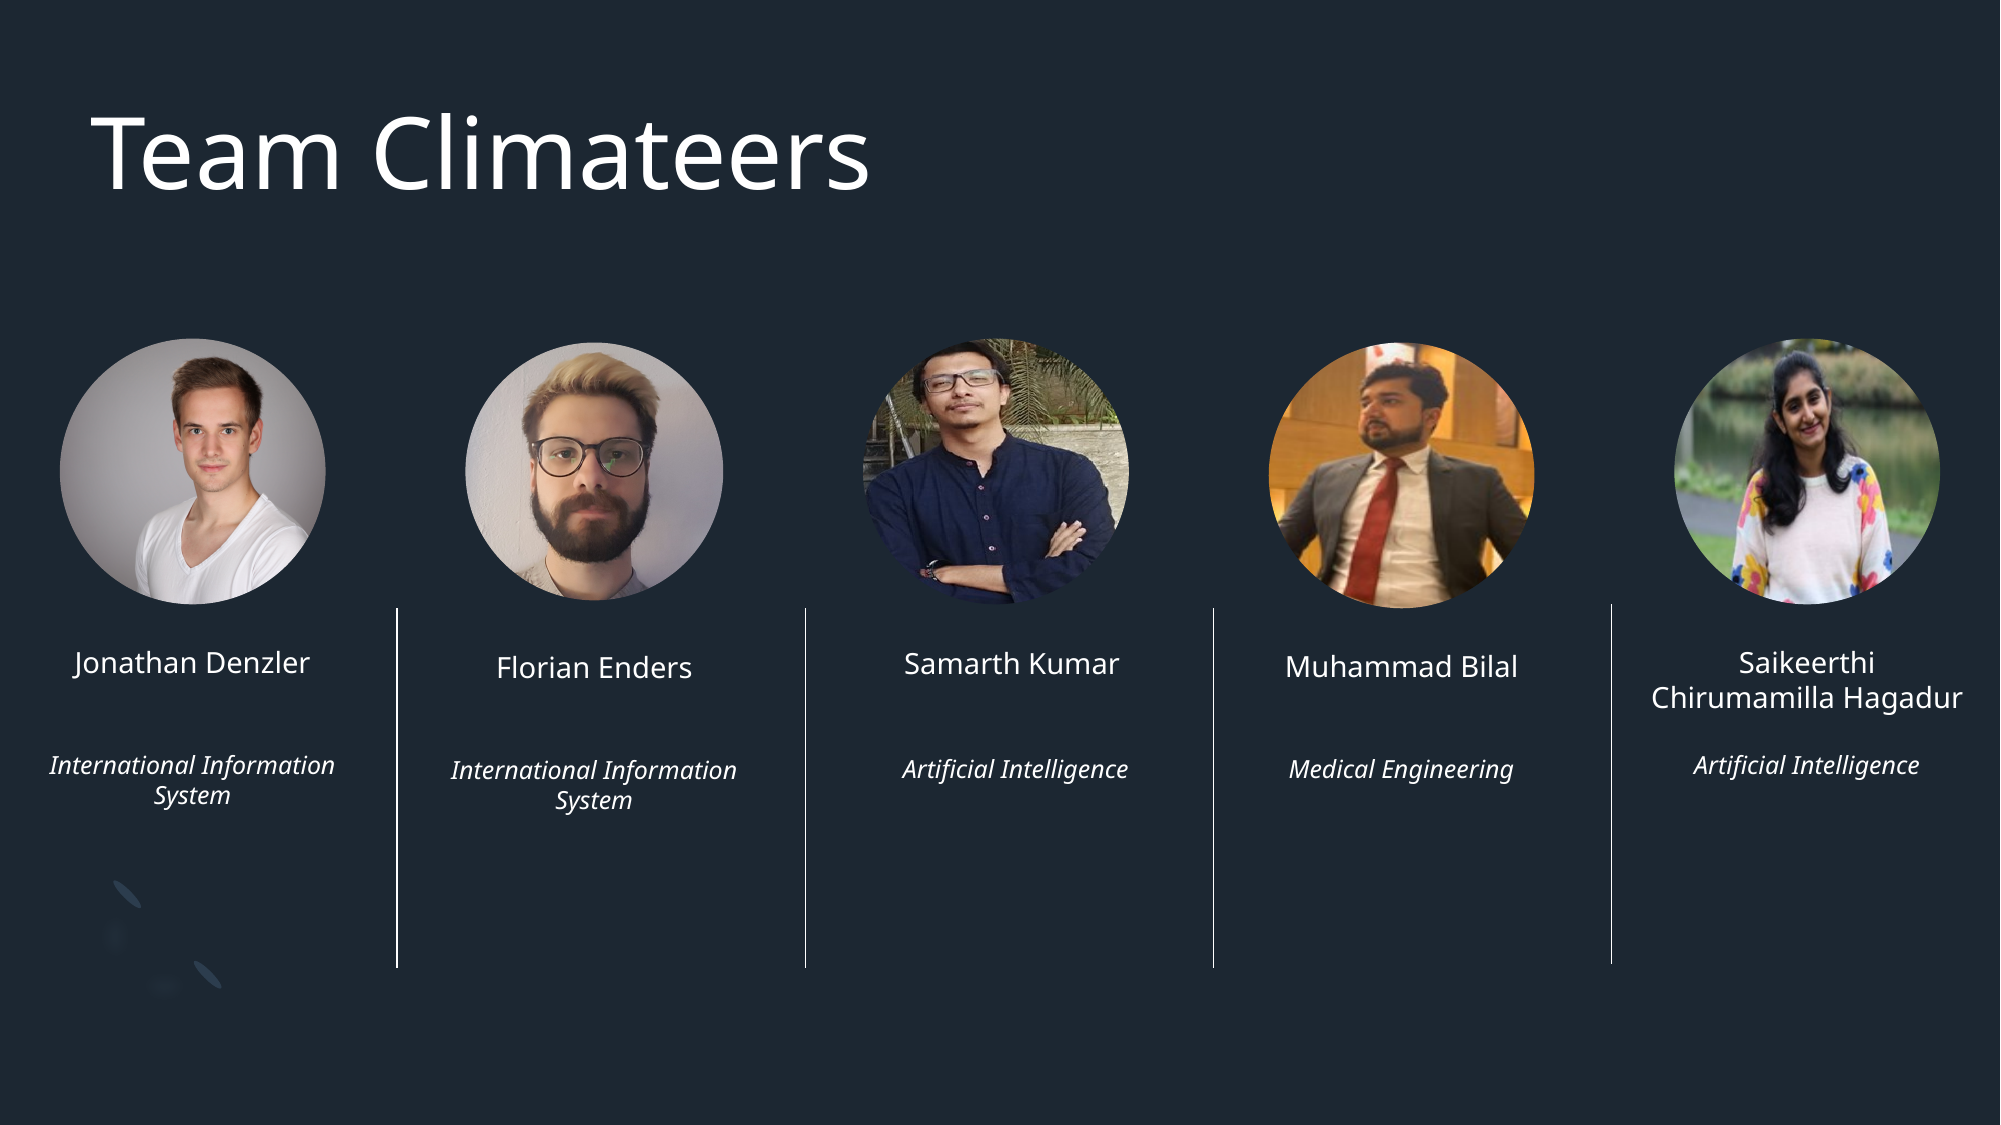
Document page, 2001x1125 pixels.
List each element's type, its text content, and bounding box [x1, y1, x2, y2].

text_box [21, 338, 1979, 969]
title Team Climateers [90, 90, 1910, 309]
